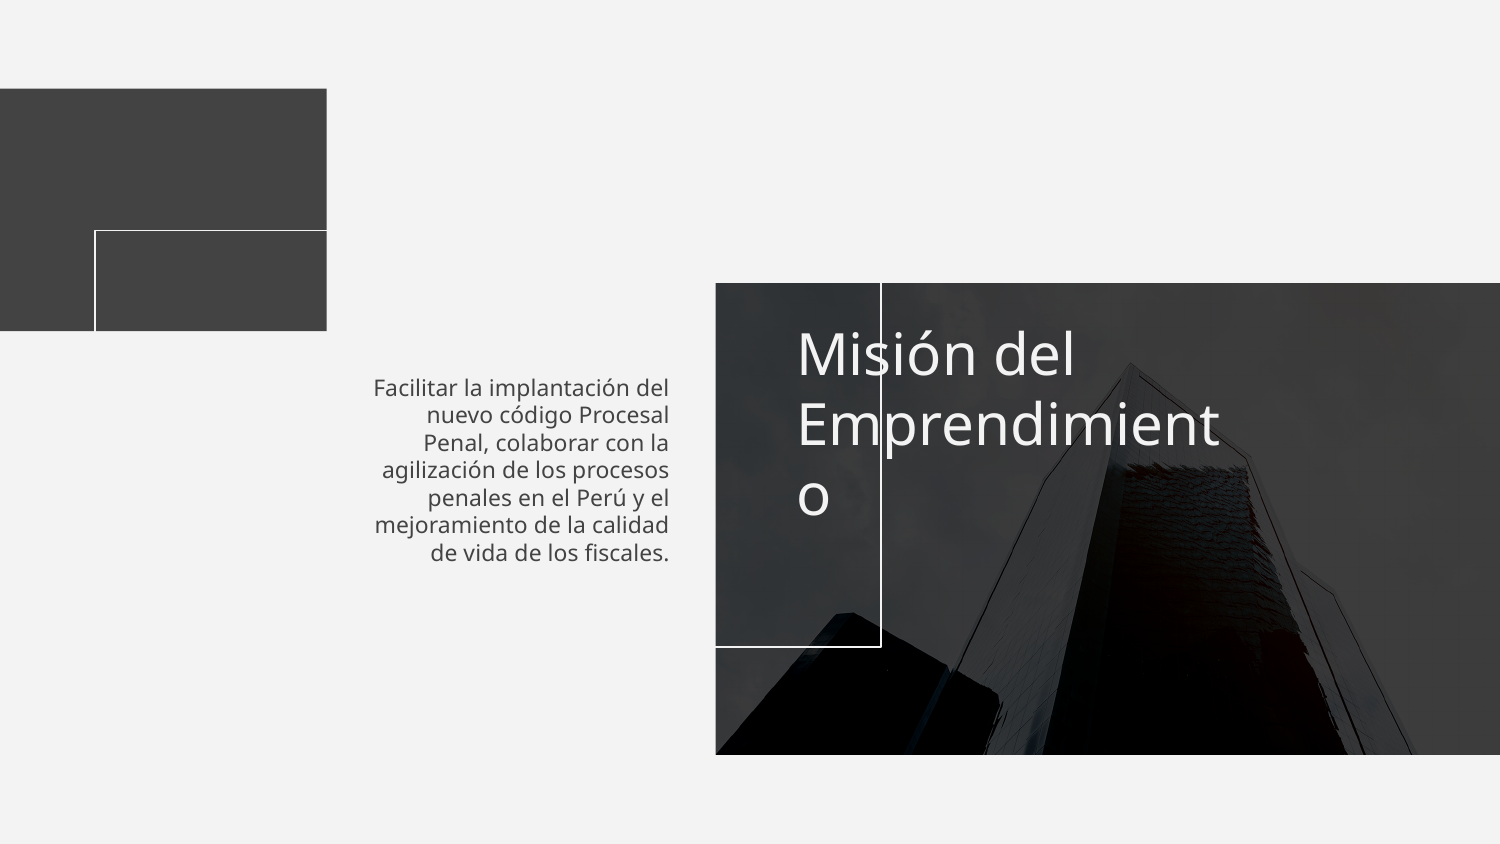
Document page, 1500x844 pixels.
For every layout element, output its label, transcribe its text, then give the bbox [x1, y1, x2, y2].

picture [715, 283, 1500, 755]
text_box [94, 230, 881, 647]
subtitle Facilitar la implantación del nuevo código Procesal Penal, colaborar con la agilización de los procesos penales en el Perú y el mejoramiento de la calidad de vida de los fiscales. [357, 358, 685, 551]
text_box [0, 88, 327, 332]
